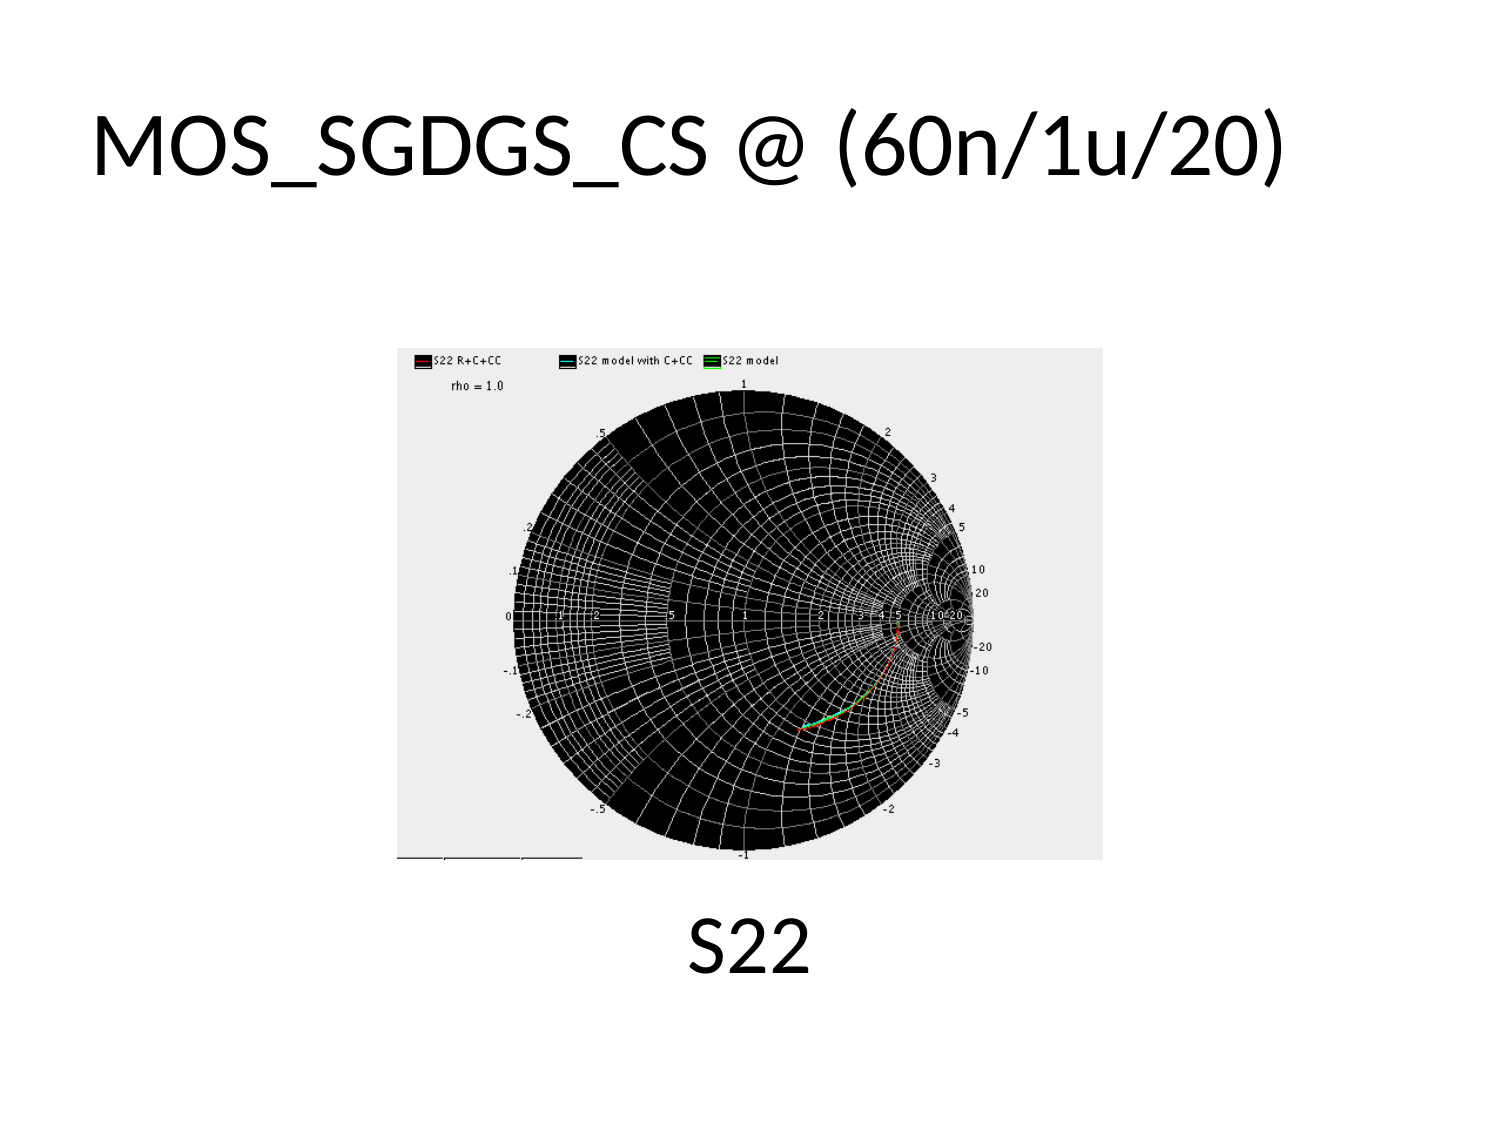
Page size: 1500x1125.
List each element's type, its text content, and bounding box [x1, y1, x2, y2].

text_box S22 [676, 883, 824, 997]
title MOS_SGDGS_CS @ (60n/1u/20) [75, 45, 1425, 233]
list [397, 348, 1103, 860]
